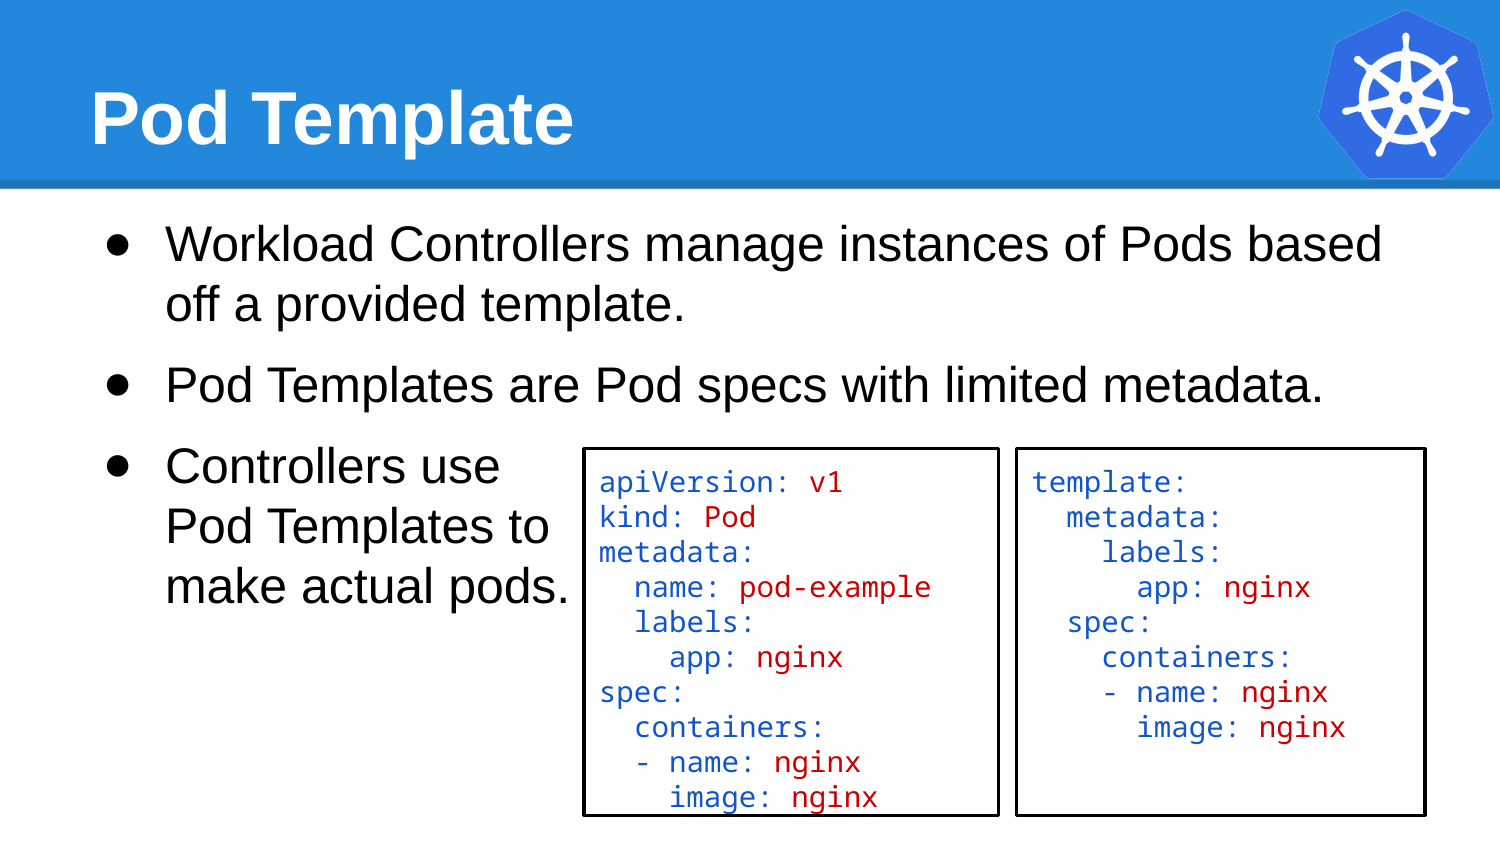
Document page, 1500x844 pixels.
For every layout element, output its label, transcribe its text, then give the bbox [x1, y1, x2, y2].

text_box template: metadata: labels: app: nginx spec: containers: - name: nginx image: nginx [1016, 448, 1425, 816]
title Pod Template [75, 33, 1425, 175]
text_box apiVersion: v1 kind: Pod metadata: name: pod-example labels: app: nginx spec: containers: - name: nginx image: nginx [584, 448, 999, 816]
list Workload Controllers manage instances of Pods based off a provided template. Pod Templates are Pod specs with limited metadata. Controllers use Pod Templates to make actual pods. [75, 196, 1425, 816]
picture [1318, 7, 1494, 182]
